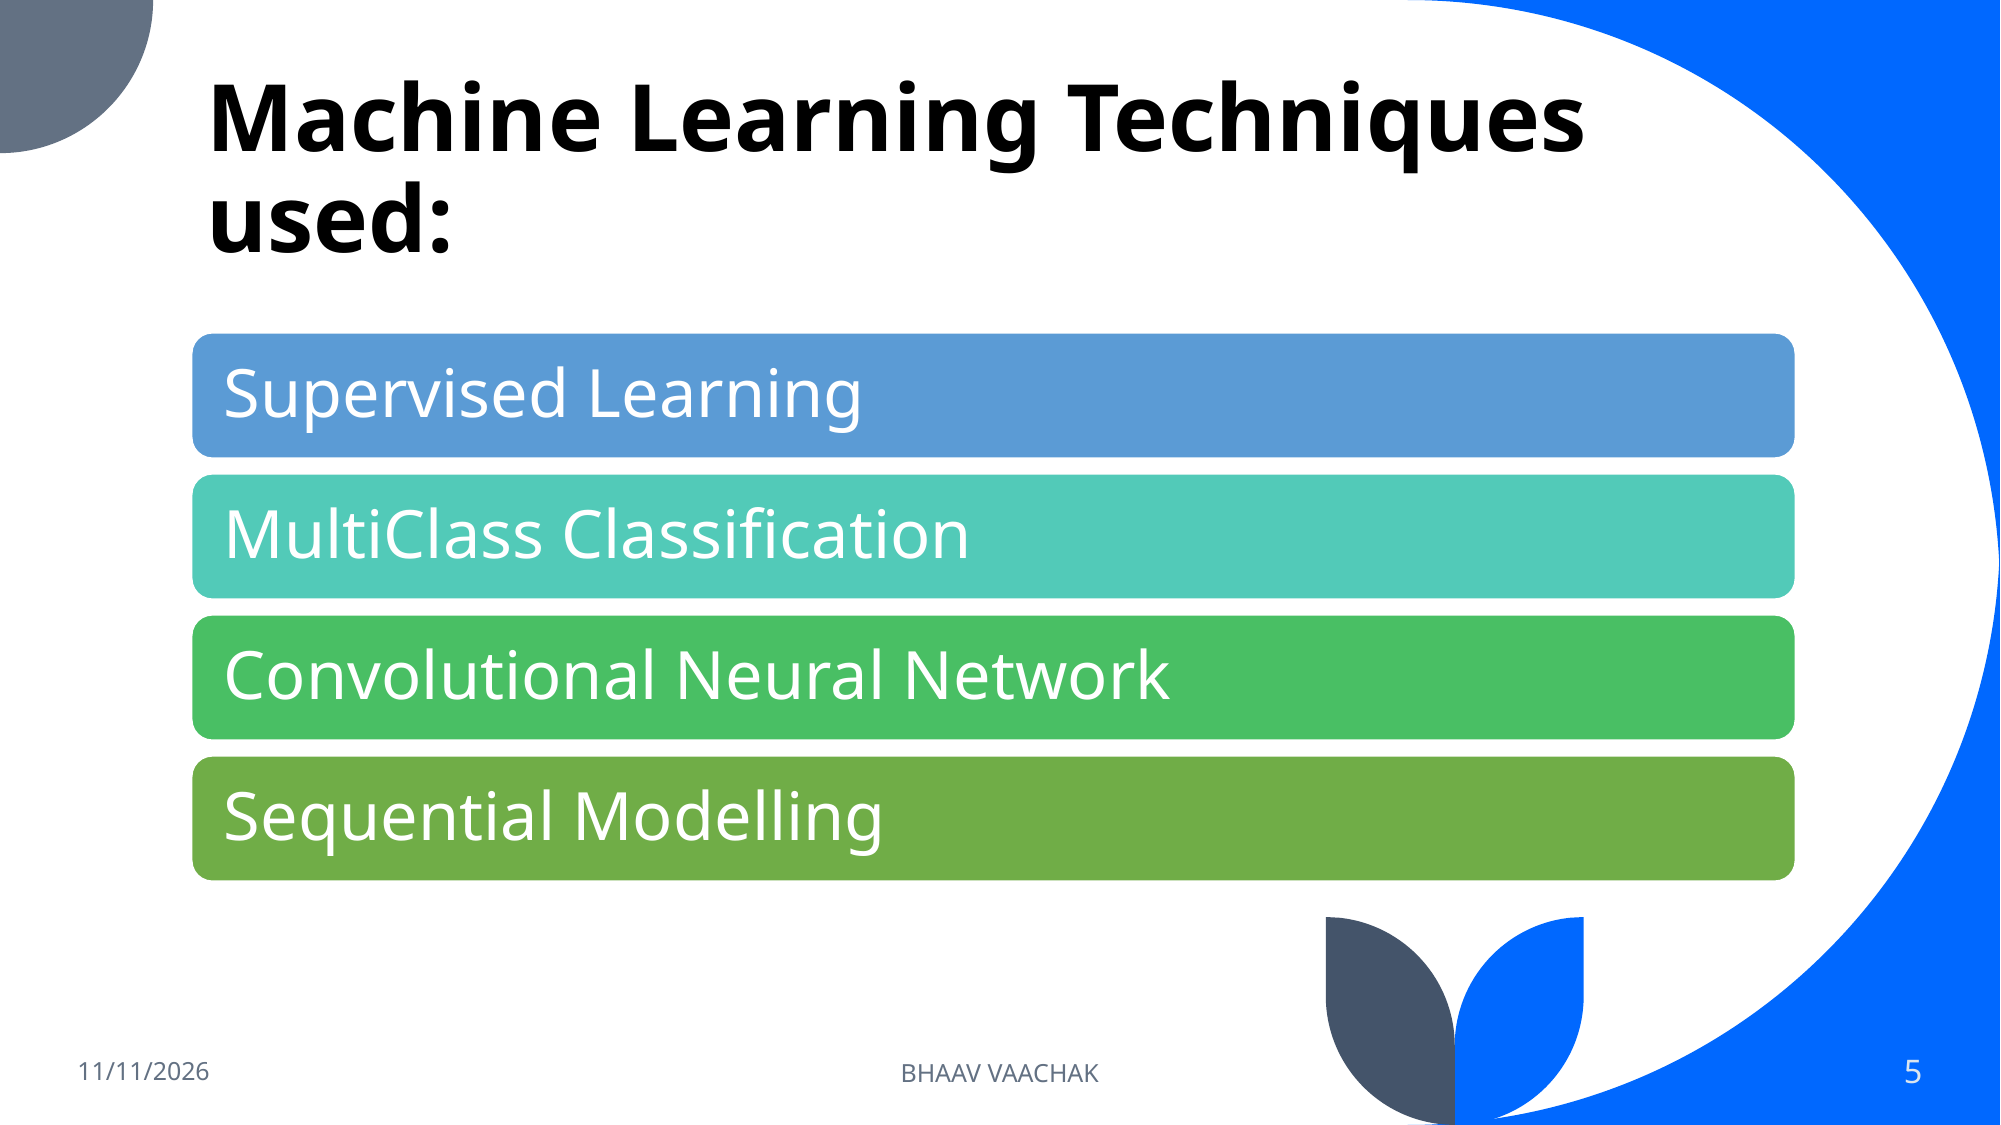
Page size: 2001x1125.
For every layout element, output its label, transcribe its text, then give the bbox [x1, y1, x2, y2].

footer BHAAV VAACHAK [662, 1042, 1338, 1103]
title Machine Learning Techniques used: [191, 62, 1796, 280]
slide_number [62, 1042, 513, 1103]
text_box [191, 330, 1796, 884]
slide_number 5 [1665, 1042, 1938, 1103]
